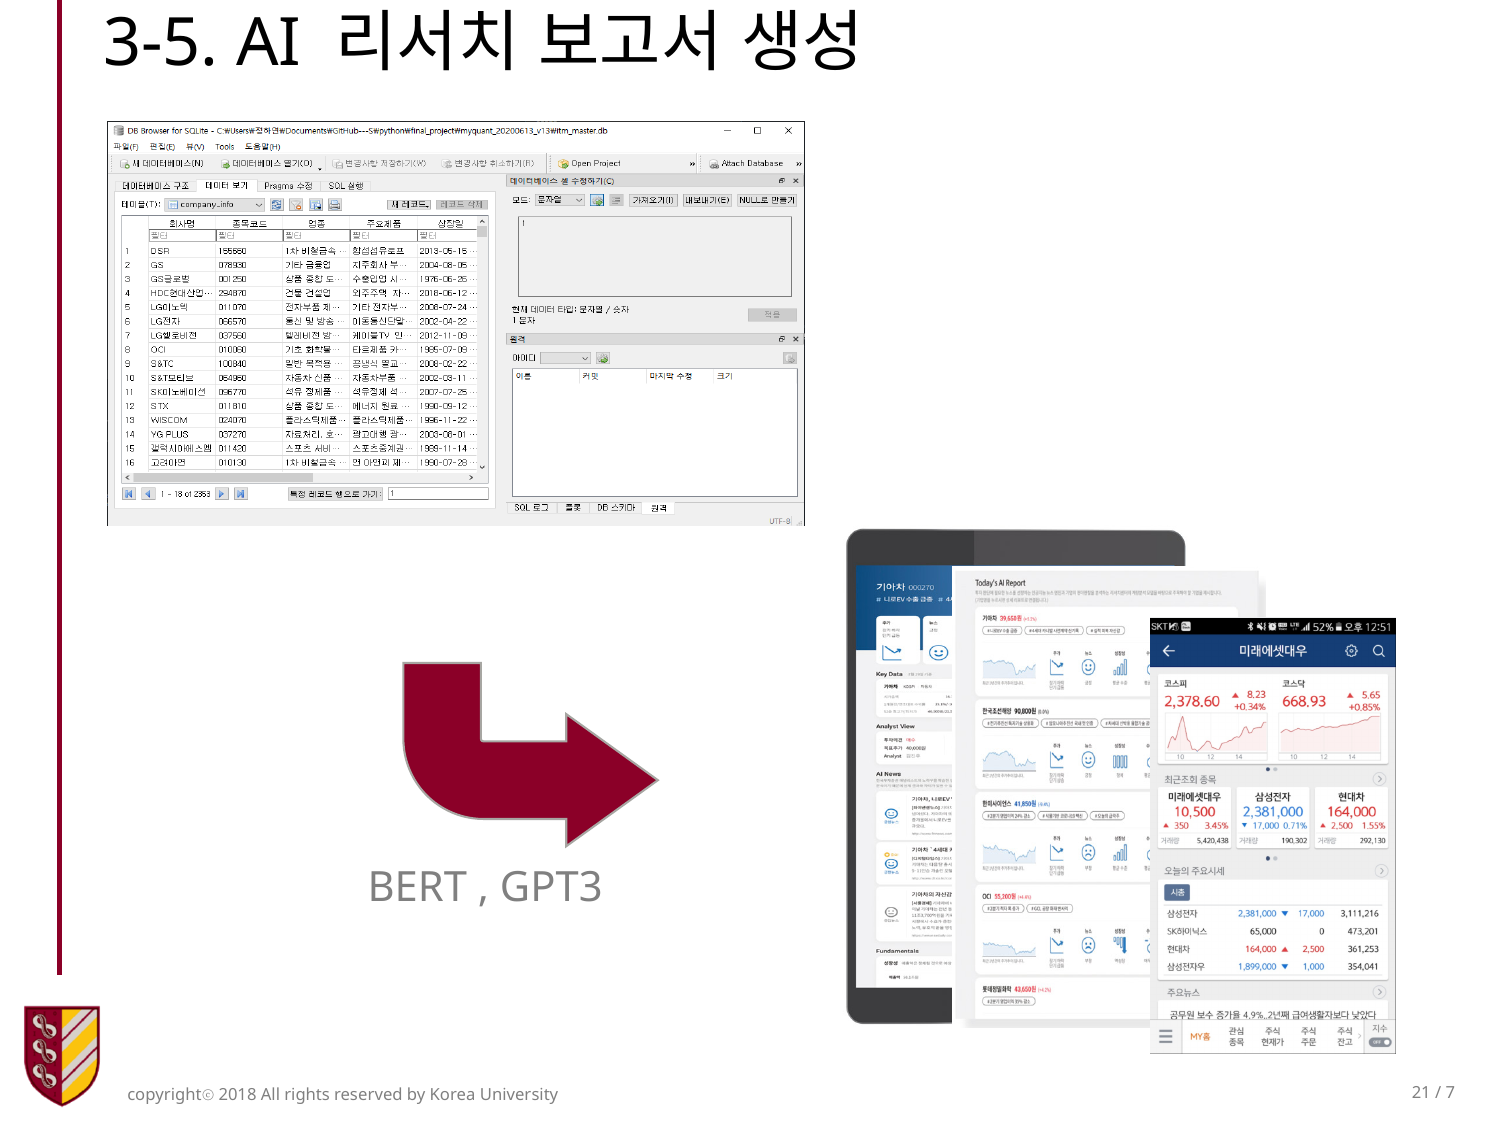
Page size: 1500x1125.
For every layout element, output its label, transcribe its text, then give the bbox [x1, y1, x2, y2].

list 3-5. AI 리서치 보고서 생성 [88, 0, 1174, 85]
picture [15, 984, 113, 1119]
picture [837, 525, 1396, 1054]
text_box BERT , GPT3 [352, 862, 631, 1004]
picture [107, 121, 805, 526]
text_box [402, 661, 660, 849]
